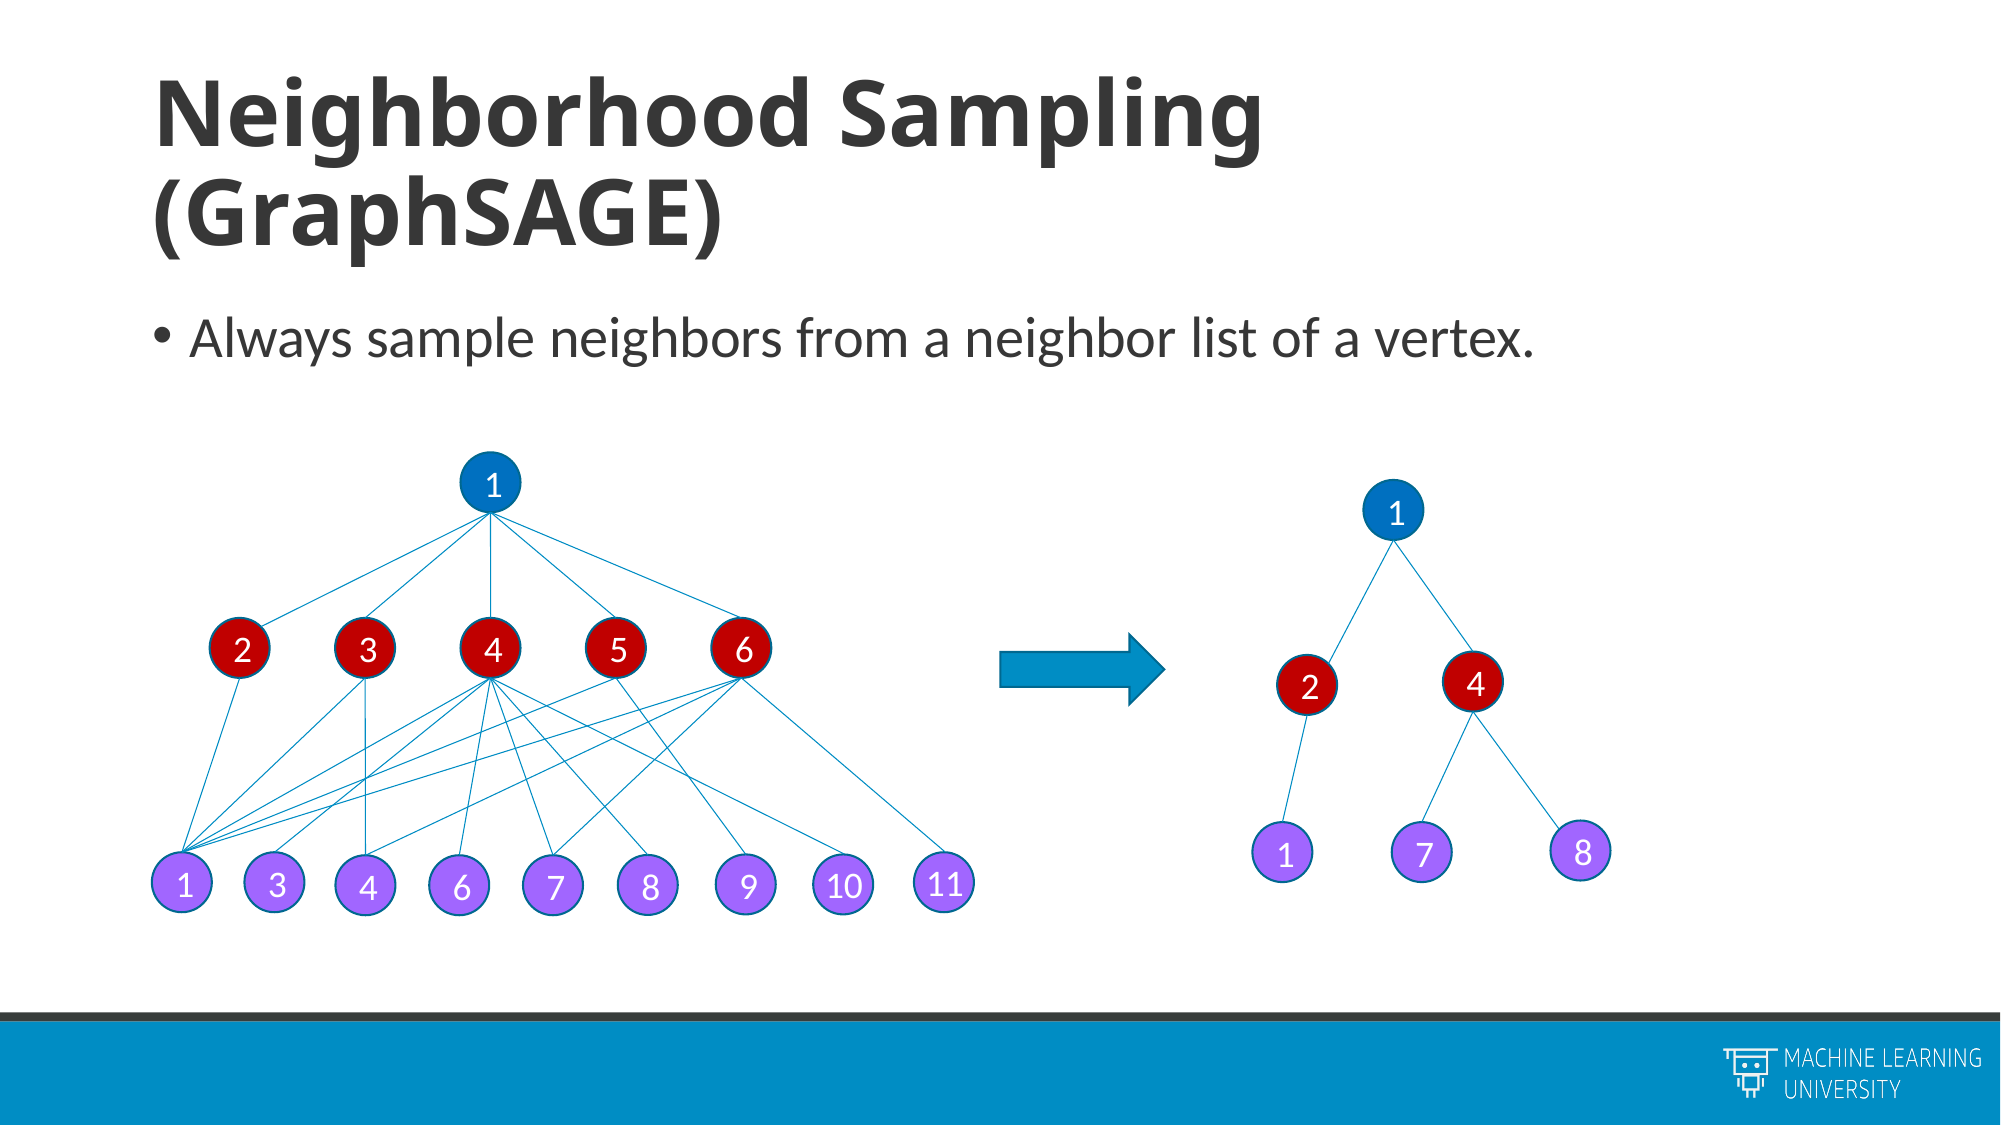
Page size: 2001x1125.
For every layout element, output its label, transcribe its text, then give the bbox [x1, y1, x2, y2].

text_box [1252, 479, 1611, 883]
text_box [999, 632, 1166, 707]
text_box Always sample neighbors from a neighbor list of a vertex. [137, 299, 1863, 1014]
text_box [151, 452, 980, 916]
text_box Neighborhood Sampling (GraphSAGE) [137, 59, 1863, 278]
picture [1724, 1049, 1777, 1097]
